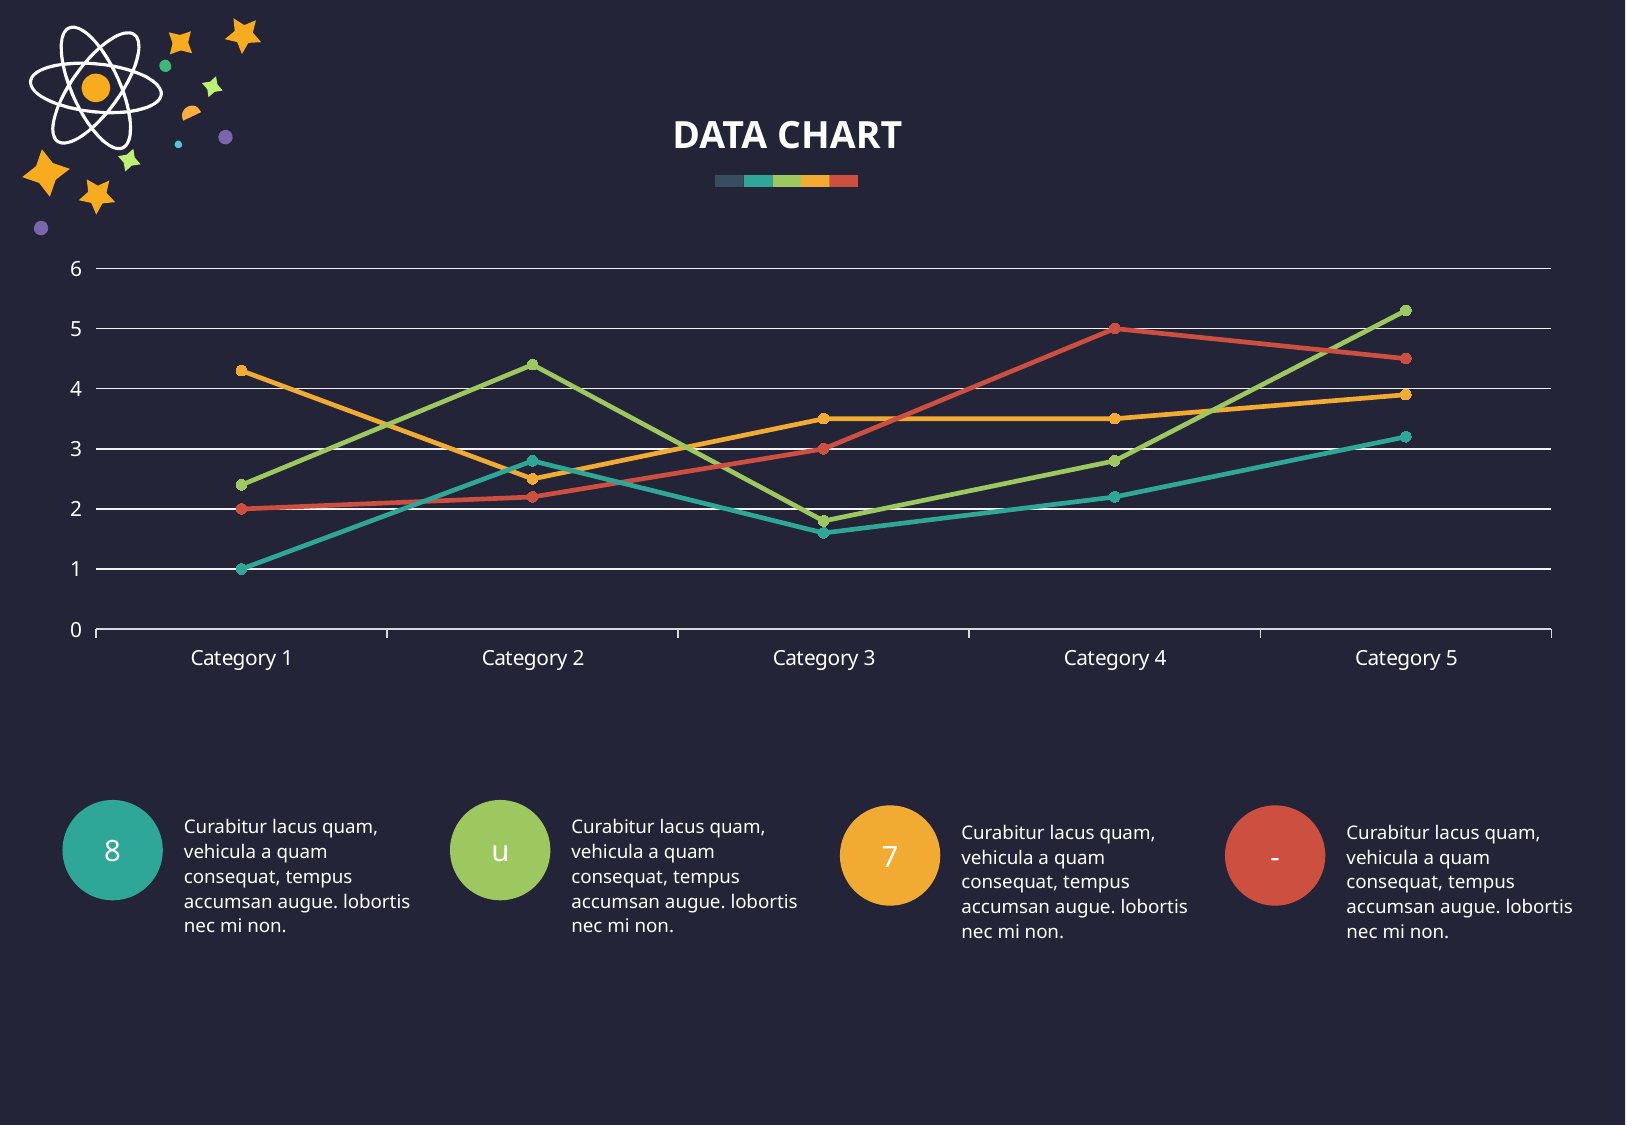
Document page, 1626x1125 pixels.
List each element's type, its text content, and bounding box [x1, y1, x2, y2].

chart [49, 249, 1575, 770]
text_box Curabitur lacus quam, vehicula a quam consequat, tempus accumsan augue. lobortis nec mi non. [183, 812, 425, 901]
text_box Curabitur lacus quam, vehicula a quam consequat, tempus accumsan augue. lobortis nec mi non. [1346, 818, 1584, 906]
text_box 7 [838, 804, 942, 907]
text_box u [448, 798, 552, 902]
text_box Curabitur lacus quam, vehicula a quam consequat, tempus accumsan augue. lobortis nec mi non. [961, 818, 1203, 906]
text_box Curabitur lacus quam, vehicula a quam consequat, tempus accumsan augue. lobortis nec mi non. [571, 812, 800, 901]
text_box 8 [61, 798, 164, 902]
text_box DATA CHART [512, 112, 1063, 164]
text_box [715, 174, 858, 187]
text_box - [1223, 804, 1327, 907]
